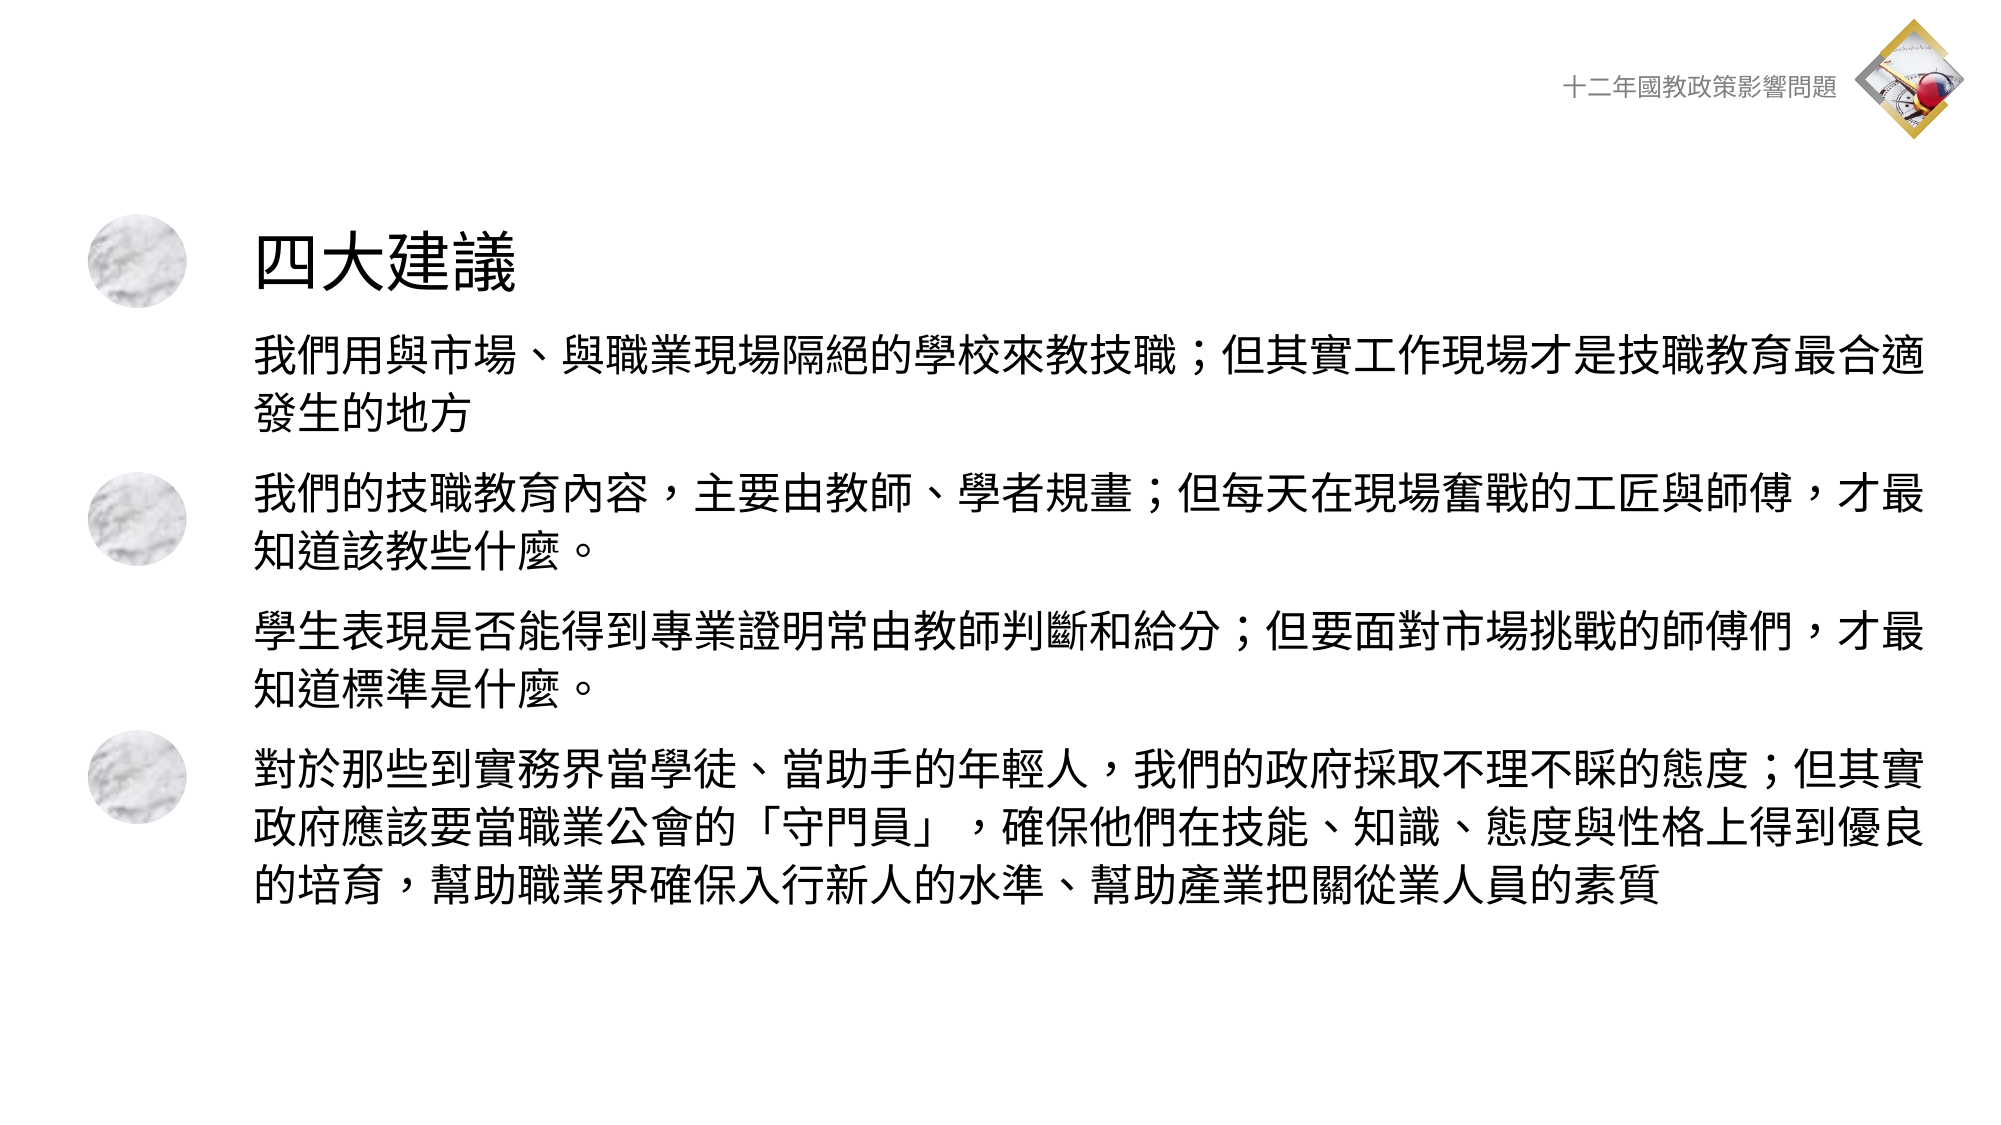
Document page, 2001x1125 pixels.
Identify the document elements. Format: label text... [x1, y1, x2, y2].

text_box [1536, 26, 1965, 132]
list 四大建議 我們用與市場、與職業現場隔絕的學校來教技職；但其實工作現場才是技職教育最合適發生的地方 我們的技職教育內容，主要由教師、學者規畫；但每天在現場奮戰的工匠與師傅，才最知道該教些什麼。 學生表現是否能得到專業證明常由教師判斷和給分；但要面對市場挑戰的師傅們，才最知道標準是什麼。 對於那些到實務界當學徒、當助手的年輕人，我們的政府採取不理不睬的態度；但其實政府應該要當職業公會的「守門員」，確保他們在技能、知識、態度與性格上得到優良的培育，幫助職業界確保入行新人的水準、幫助產業把關從業人員的素質 [238, 205, 1964, 920]
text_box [87, 214, 187, 824]
